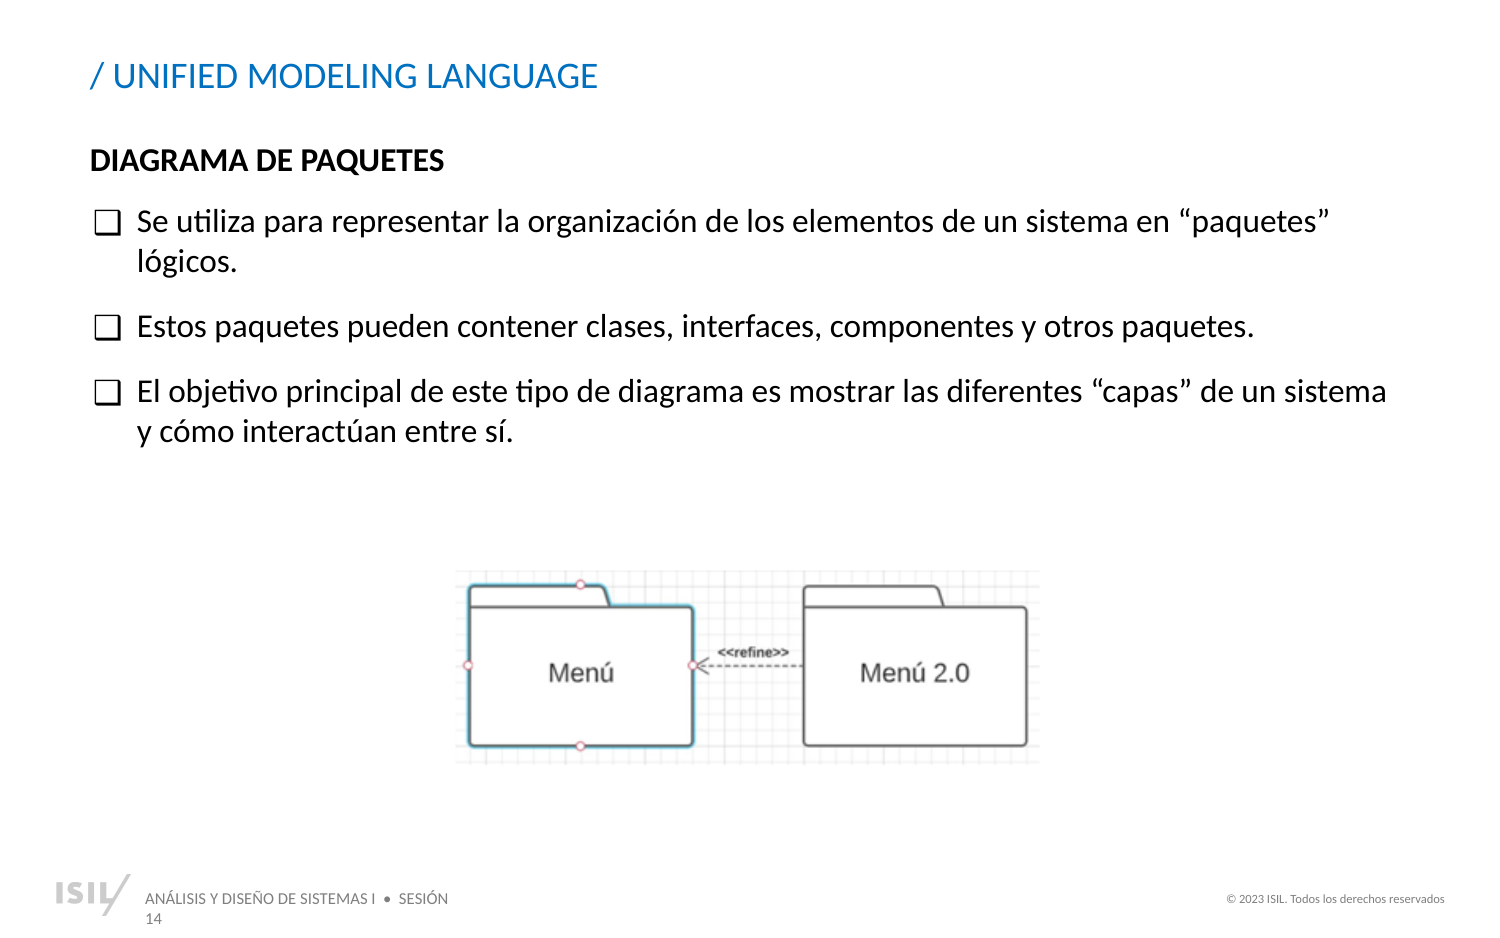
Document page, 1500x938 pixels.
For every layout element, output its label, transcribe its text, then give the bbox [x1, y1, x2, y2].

list / UNIFIED MODELING LANGUAGE [78, 45, 1425, 104]
picture [77, 471, 1425, 865]
list Se utiliza para representar la organización de los elementos de un sistema en “paquetes” lógicos. Estos paquetes pueden contener clases, interfaces, componentes y otros paquetes. El objetivo principal de este tipo de diagrama es mostrar las diferentes “capas” de un sistema y cómo interactúan entre sí. [78, 191, 1424, 470]
list DIAGRAMA DE PAQUETES [78, 132, 1425, 191]
